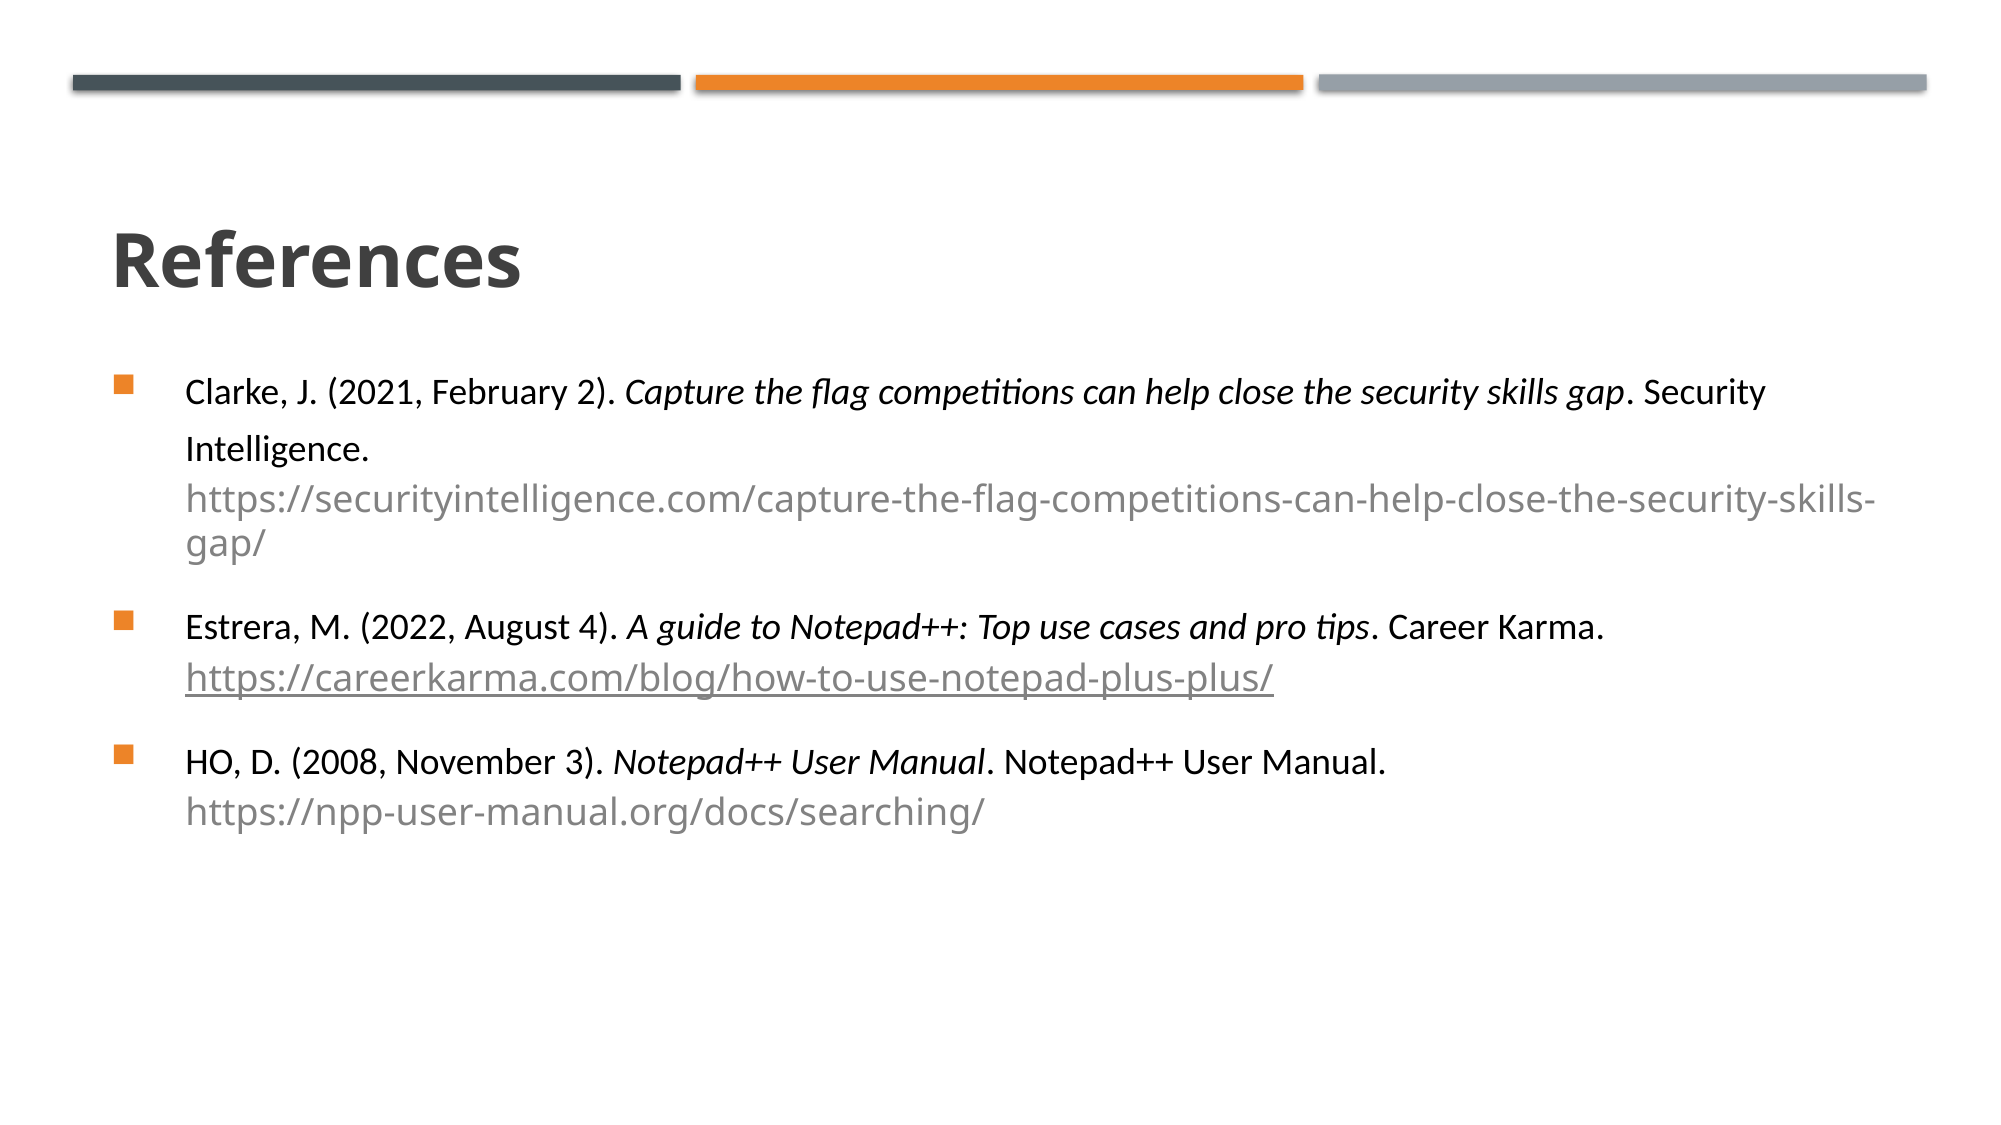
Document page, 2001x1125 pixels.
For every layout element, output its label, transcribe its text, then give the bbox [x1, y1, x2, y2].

list Clarke, J. (2021, February 2). Capture the flag competitions can help close the security skills gap. Security Intelligence. https://securityintelligence.com/capture-the-flag-competitions-can-help-close-the-security-skills-gap/ Estrera, M. (2022, August 4). A guide to Notepad++: Top use cases and pro tips. Career Karma. https://careerkarma.com/blog/how-to-use-notepad-plus-plus/ HO, D. (2008, November 3). Notepad++ User Manual. Notepad++ User Manual. https://npp-user-manual.org/docs/searching/ [95, 310, 1905, 907]
title References [95, 115, 1905, 310]
